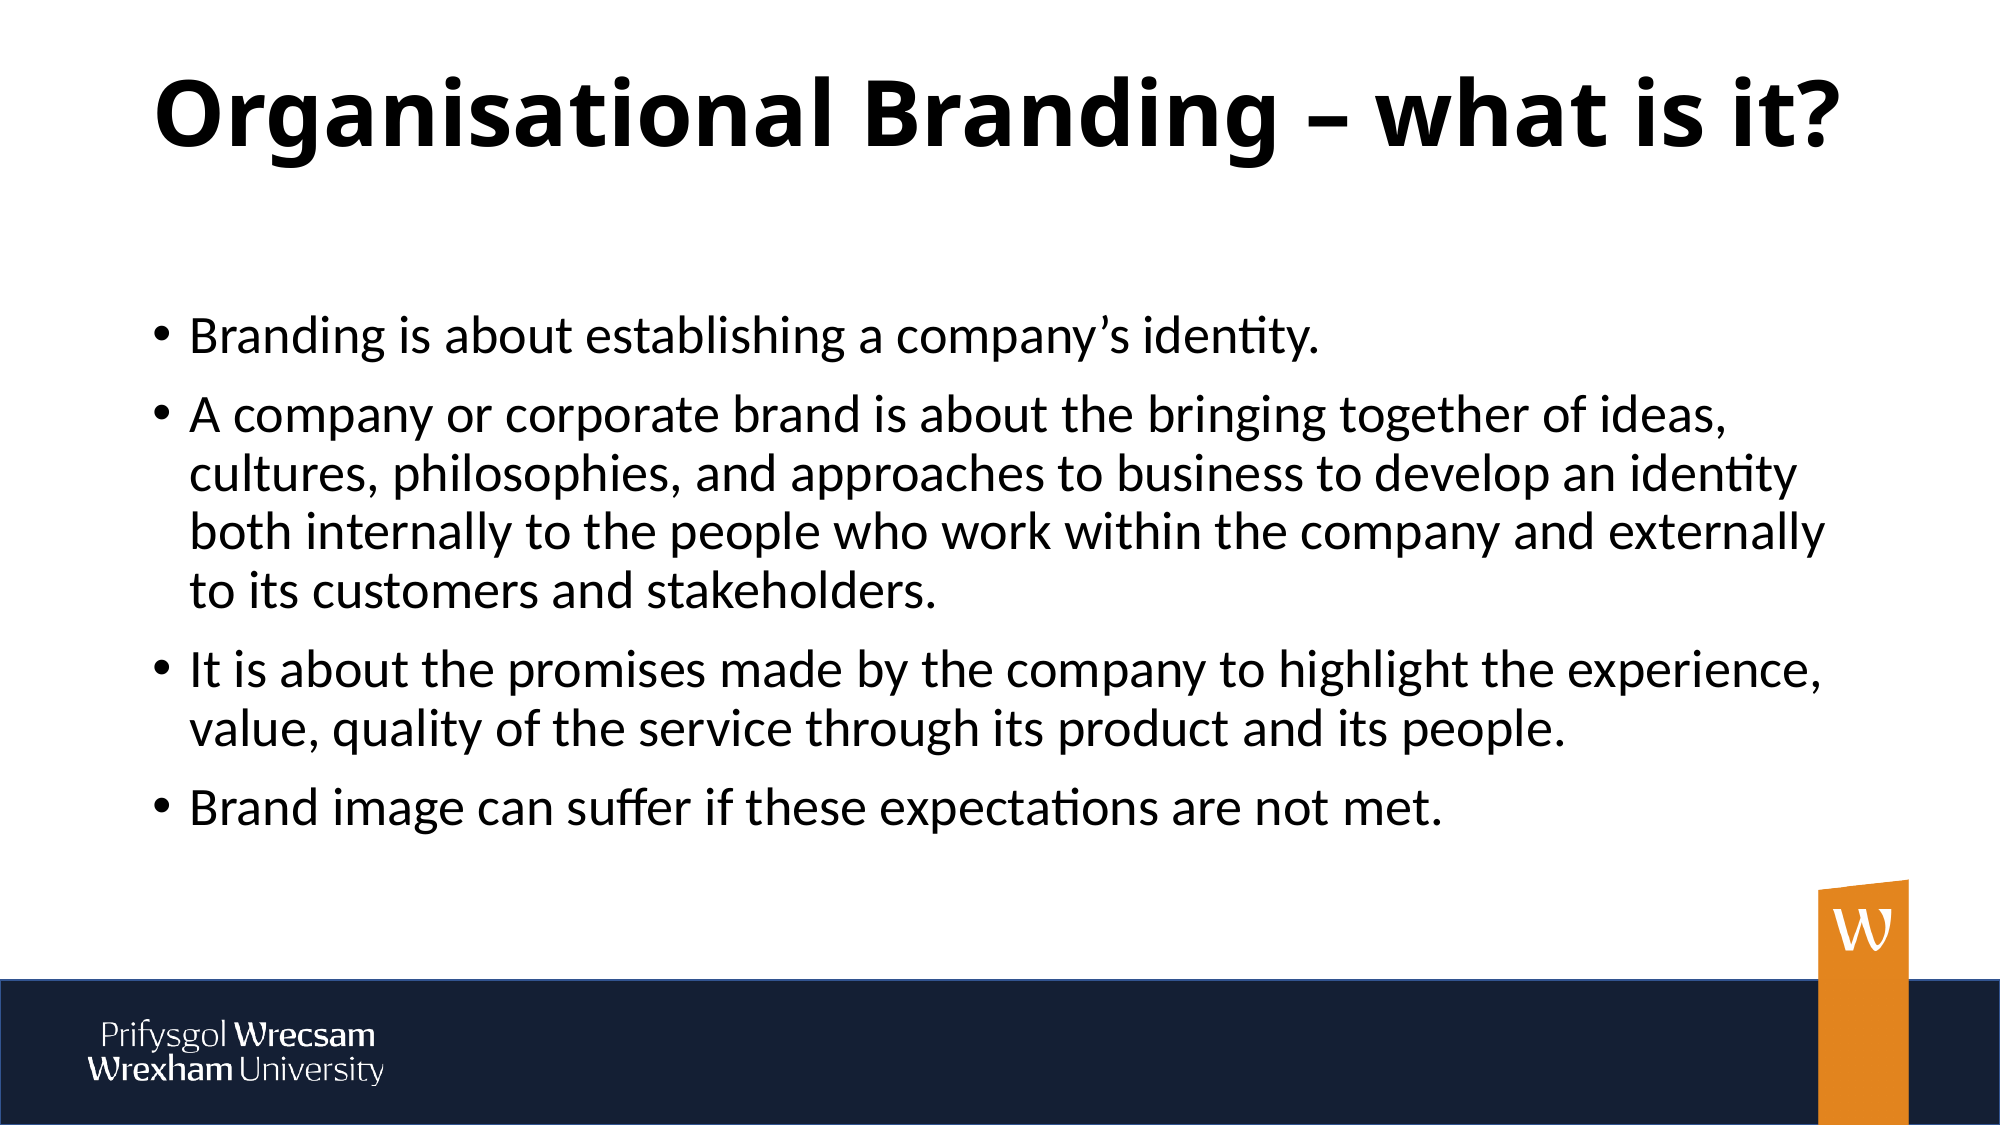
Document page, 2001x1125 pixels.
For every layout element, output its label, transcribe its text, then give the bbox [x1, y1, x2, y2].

picture [1818, 879, 1909, 1125]
title Organisational Branding – what is it? [137, 59, 1863, 278]
picture [87, 1019, 384, 1086]
list Branding is about establishing a company’s identity. A company or corporate brand is about the bringing together of ideas, cultures, philosophies, and approaches to business to develop an identity both internally to the people who work within the company and externally to its customers and stakeholders. It is about the promises made by the company to highlight the experience, value, quality of the service through its product and its people. Brand image can suffer if these expectations are not met. [137, 299, 1863, 1014]
text_box [0, 979, 1818, 1125]
text_box [1909, 979, 2000, 1125]
